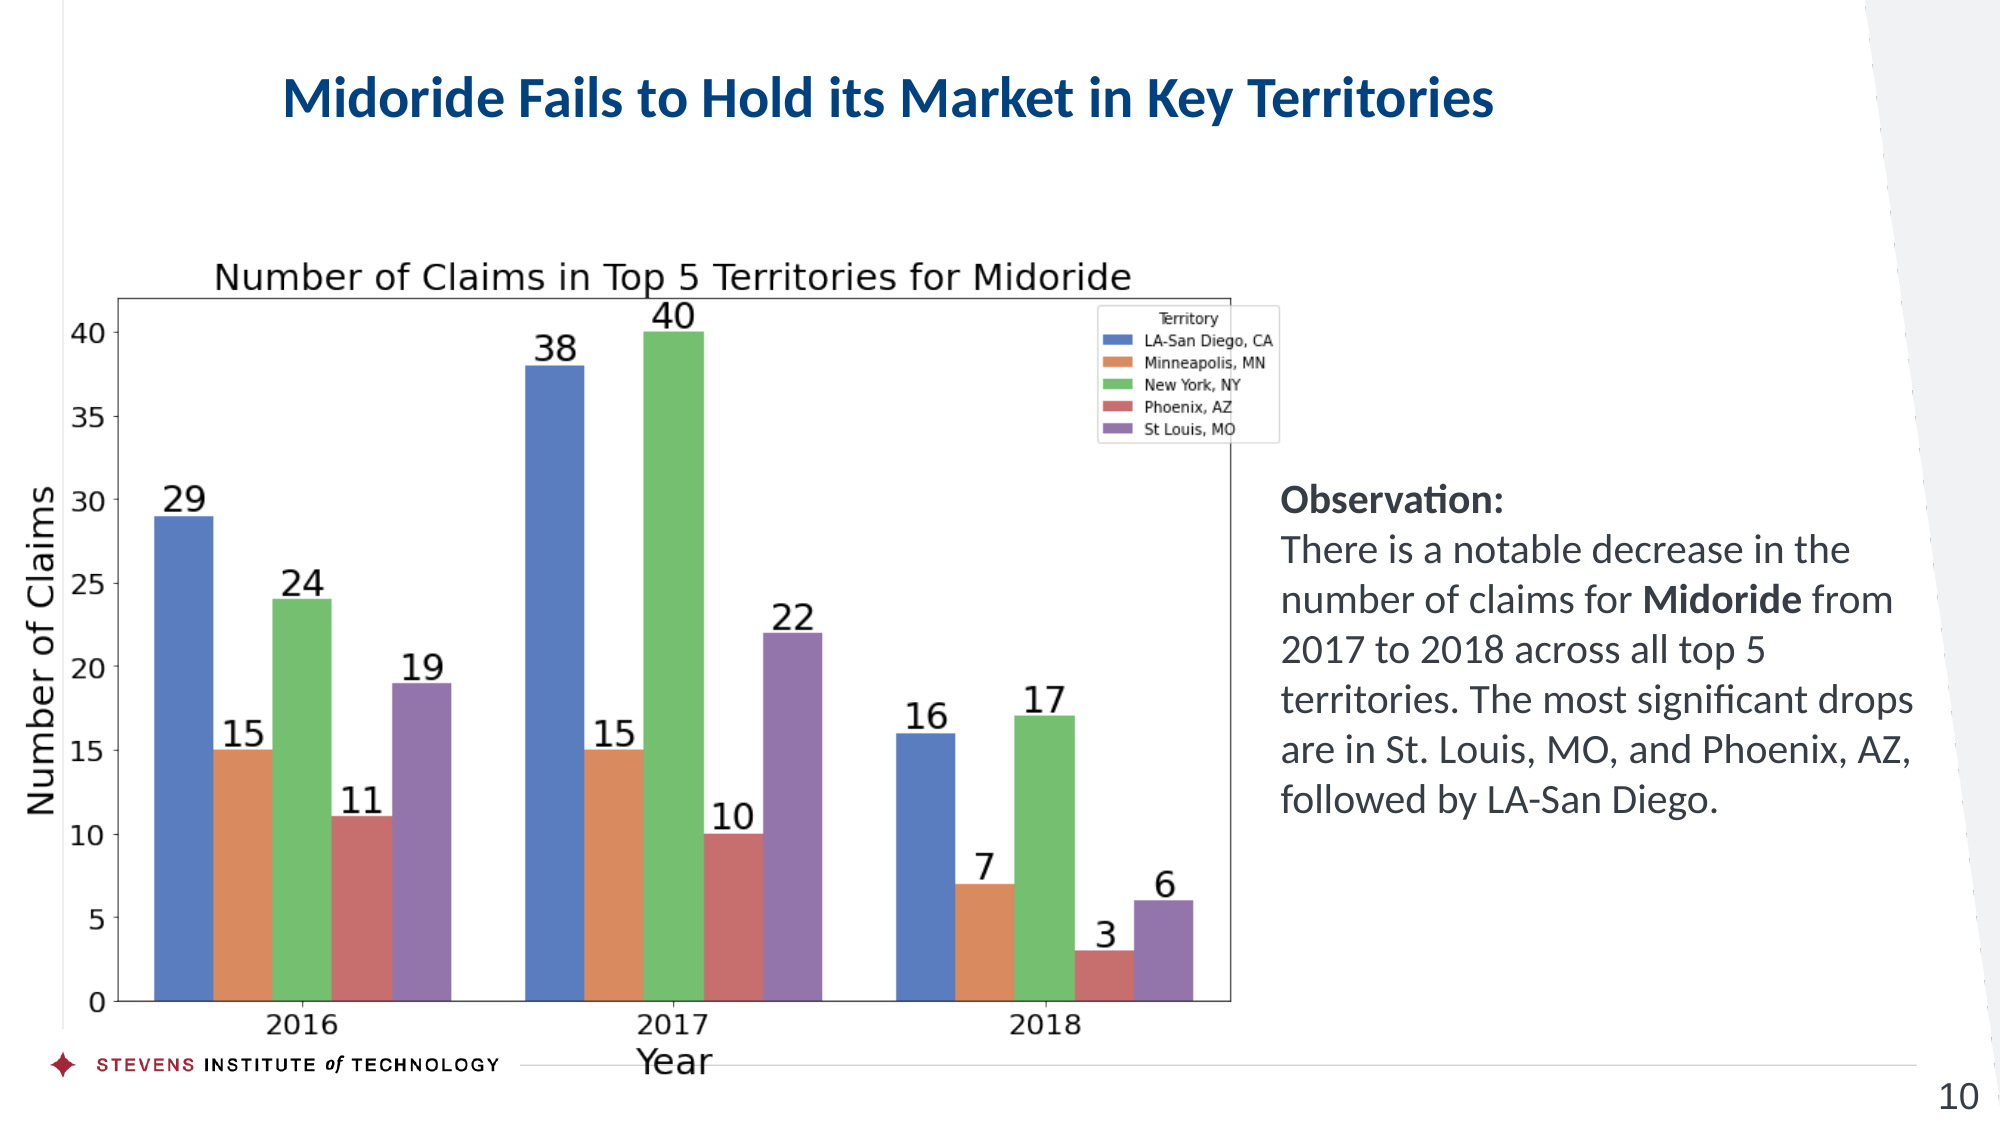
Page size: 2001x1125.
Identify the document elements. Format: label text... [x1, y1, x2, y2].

text_box Observation: There is a notable decrease in the number of claims for Midoride from 2017 to 2018 across all top 5 territories. The most significant drops are in St. Louis, MO, and Phoenix, AZ, followed by LA-San Diego. [1288, 463, 1951, 875]
text_box 10 [1923, 1064, 2000, 1117]
picture [17, 252, 1288, 1091]
text_box Midoride Fails to Hold its Market in Key Territories [266, 51, 1511, 137]
